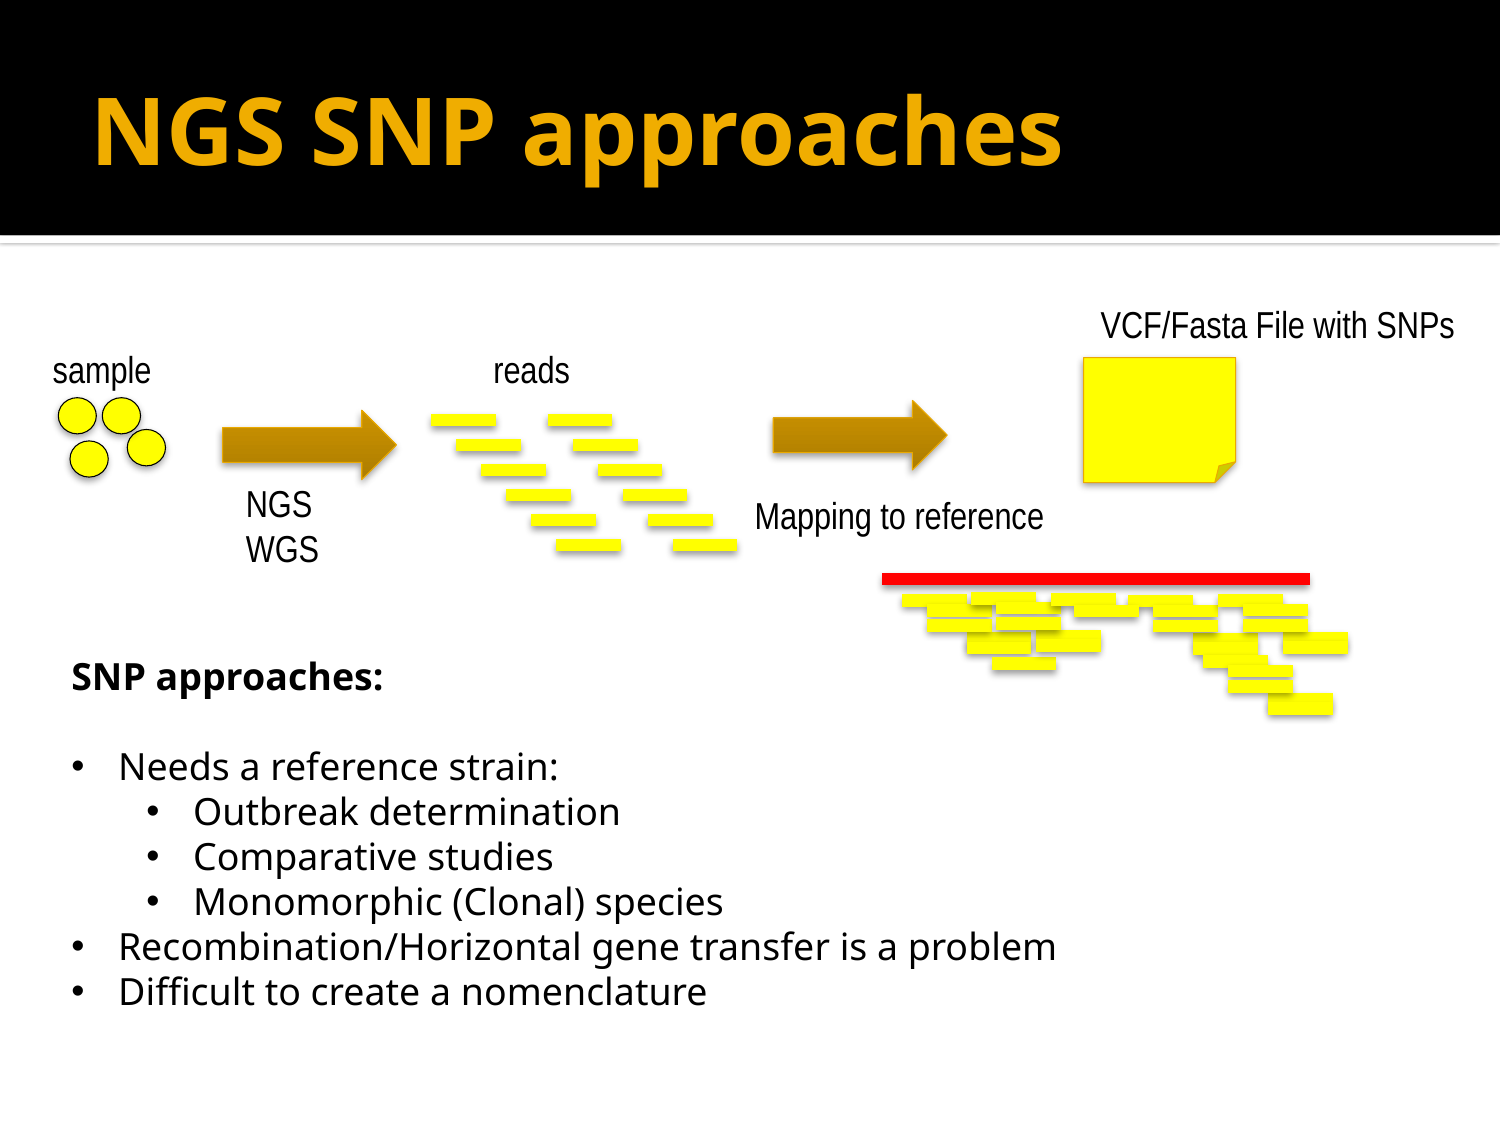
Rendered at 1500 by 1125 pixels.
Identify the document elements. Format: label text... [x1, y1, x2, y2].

text_box [101, 399, 142, 435]
text_box VCF/Fasta File with SNPs [1085, 293, 1471, 353]
text_box NGS WGS [231, 473, 335, 578]
text_box [222, 409, 397, 481]
text_box [69, 440, 109, 478]
text_box [57, 399, 97, 435]
text_box [1083, 357, 1237, 484]
text_box SNP approaches: Needs a reference strain: Outbreak determination Comparative studies Monomorphic (Clonal) species Recombination/Horizontal gene transfer is a problem Difficult to create a nomenclature [56, 645, 1084, 1066]
title NGS SNP approaches [75, 25, 1425, 231]
text_box reads [478, 338, 586, 399]
text_box sample [38, 338, 167, 399]
text_box Mapping to reference [739, 484, 1059, 545]
text_box [126, 428, 167, 467]
text_box [772, 399, 948, 471]
